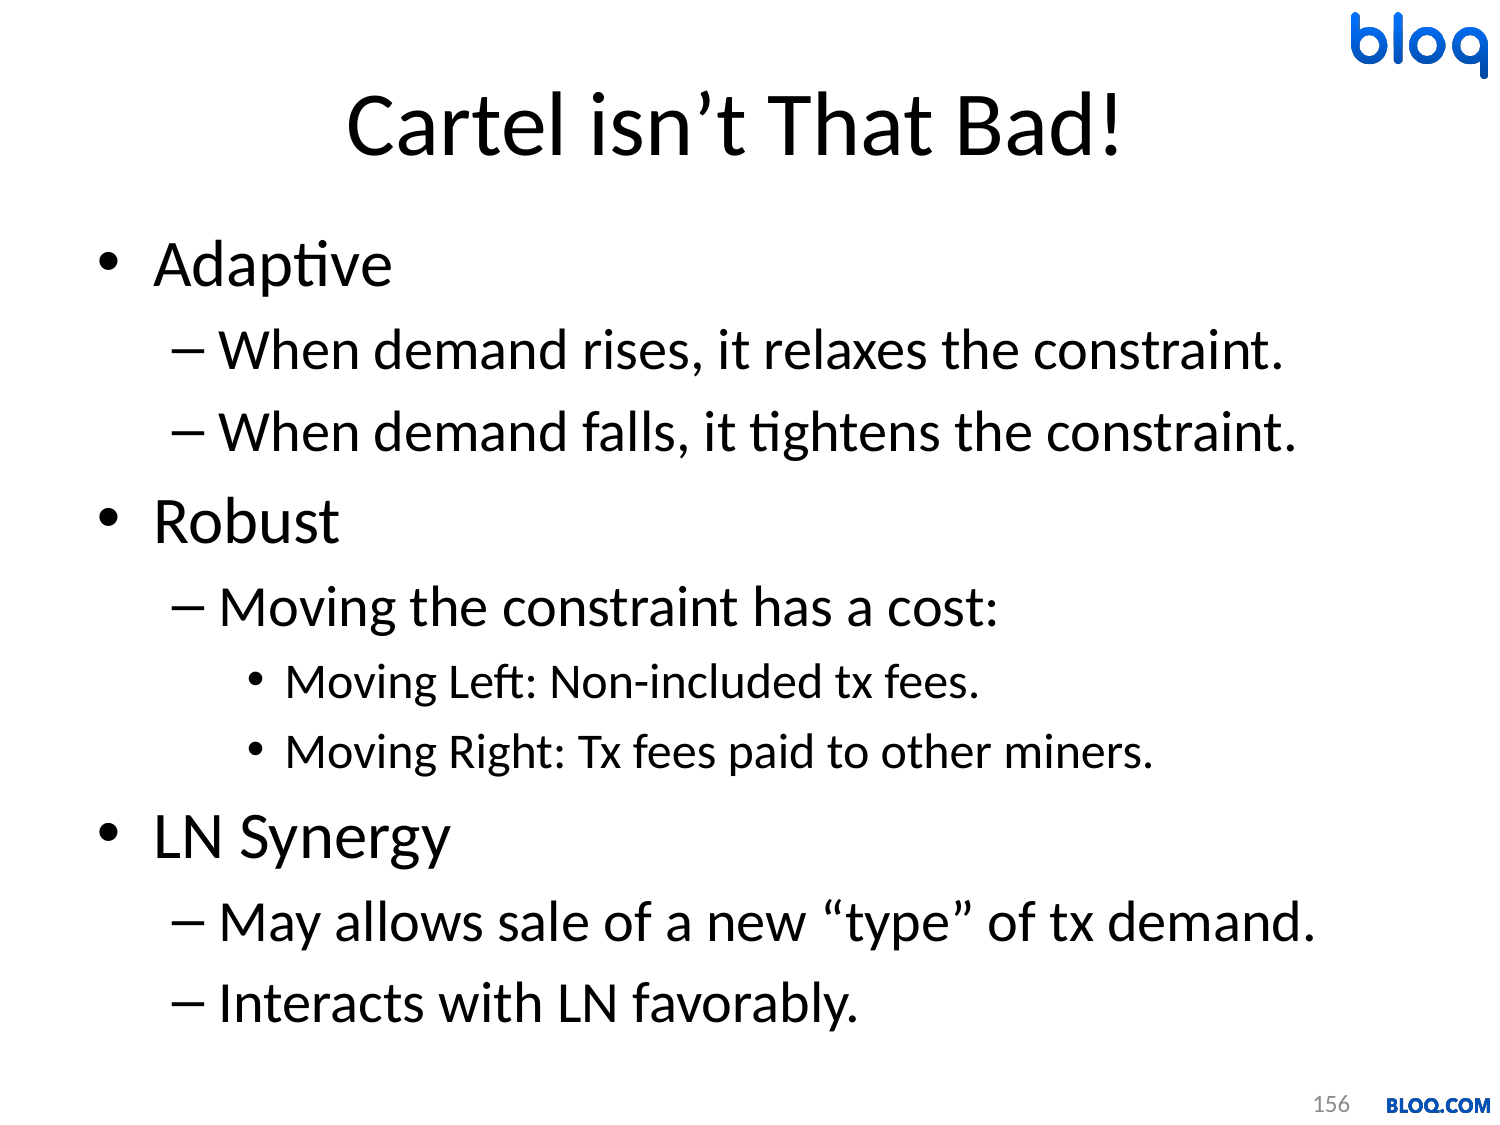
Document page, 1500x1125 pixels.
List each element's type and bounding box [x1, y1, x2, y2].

slide_number [1015, 1079, 1366, 1125]
picture [1387, 1098, 1491, 1113]
picture [1350, 12, 1488, 79]
title [62, 24, 1413, 213]
list [81, 212, 1432, 1079]
